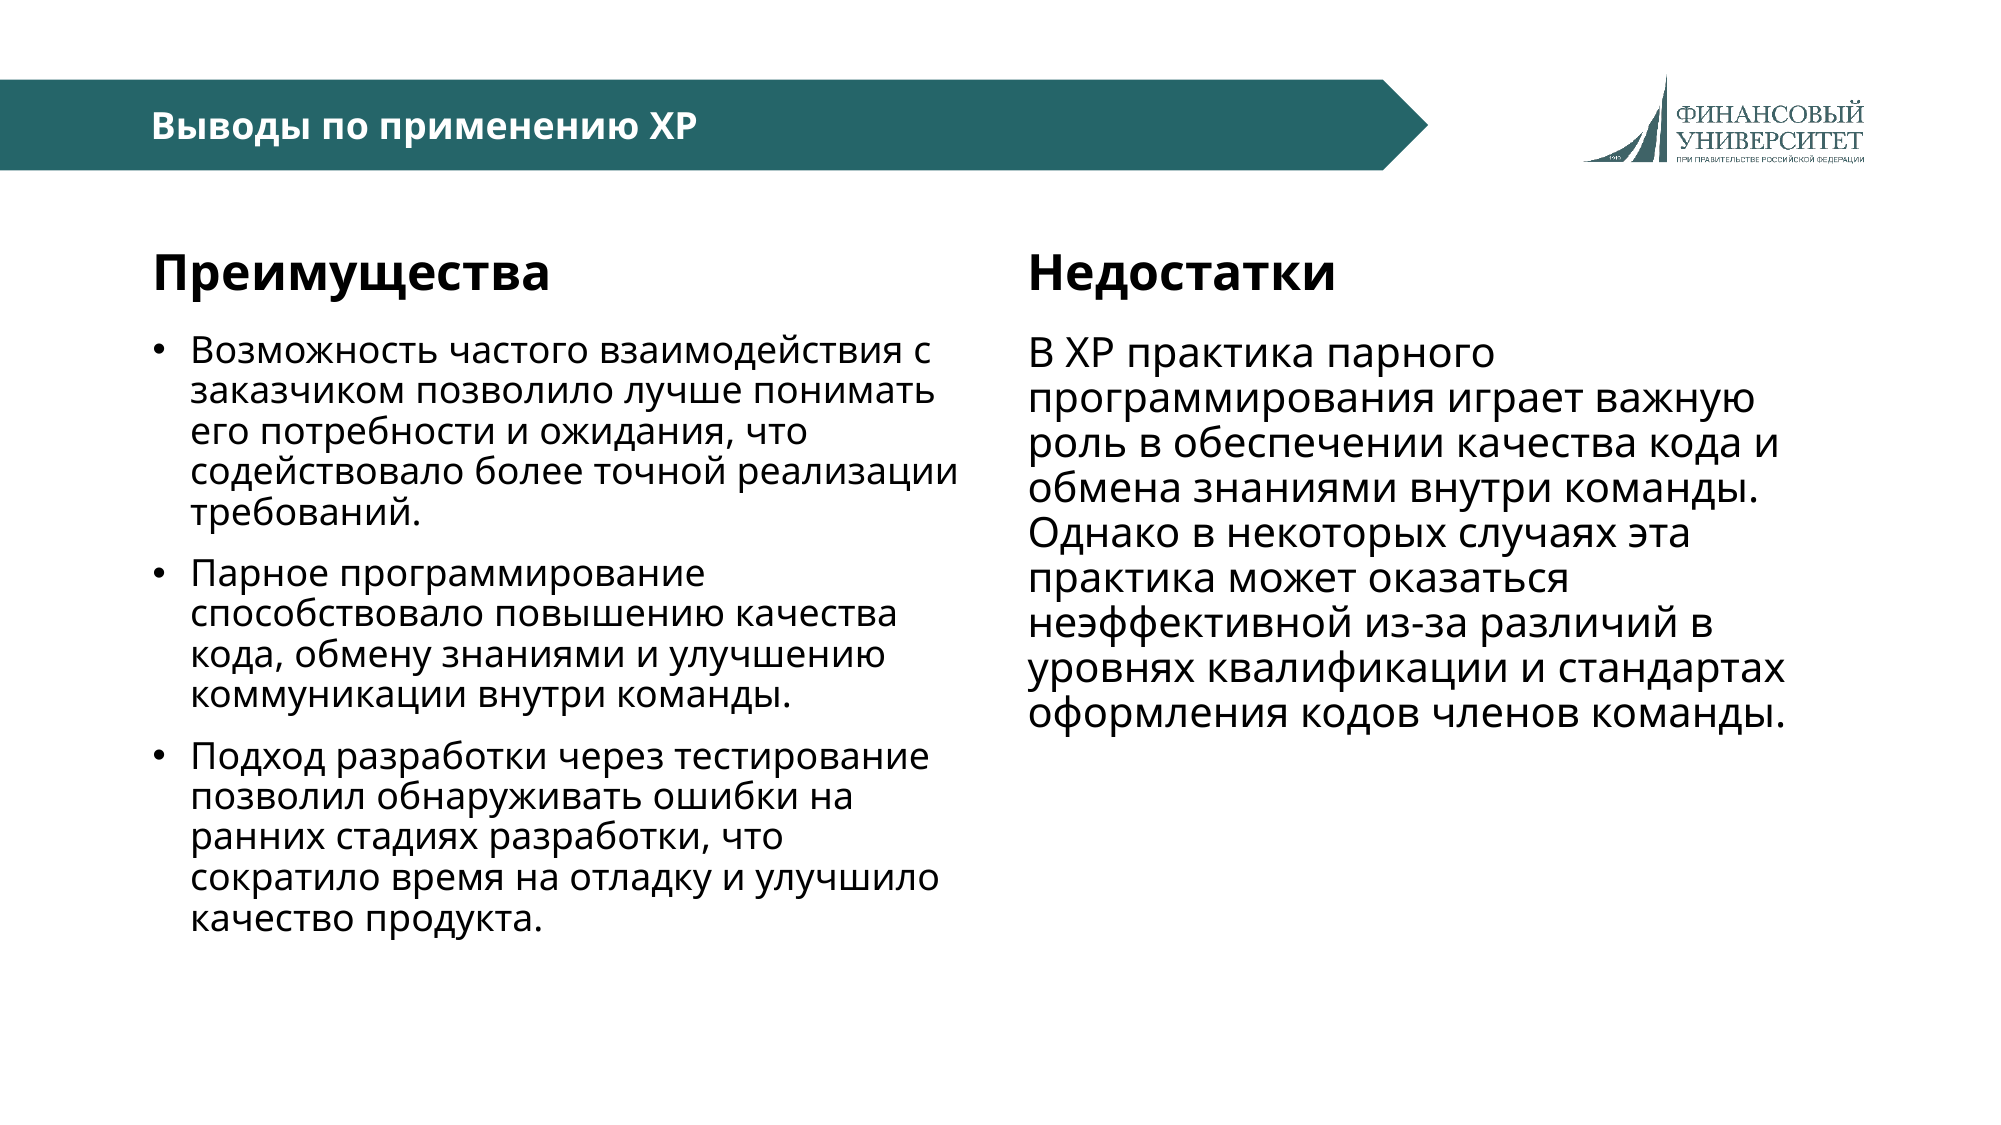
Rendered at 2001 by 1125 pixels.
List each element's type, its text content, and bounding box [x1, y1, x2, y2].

list Возможность частого взаимодействия с заказчиком позволило лучше понимать его потребности и ожидания, что содействовало более точной реализации требований. Парное программирование способствовало повышению качества кода, обмену знаниями и улучшению коммуникации внутри команды. Подход разработки через тестирование позволил обнаруживать ошибки на ранних стадиях разработки, что сократило время на отладку и улучшило качество продукта. [137, 323, 984, 1016]
list Недостатки [1012, 185, 1863, 309]
picture [1580, 69, 1865, 171]
list Преимущества [137, 185, 984, 309]
text_box [0, 77, 1431, 172]
list В XP практика парного программирования играет важную роль в обеспечении качества кода и обмена знаниями внутри команды. Однако в некоторых случаях эта практика может оказаться неэффективной из-за различий в уровнях квалификации и стандартах оформления кодов членов команды. [1012, 323, 1863, 1016]
text_box Выводы по применению XP [135, 94, 1324, 155]
